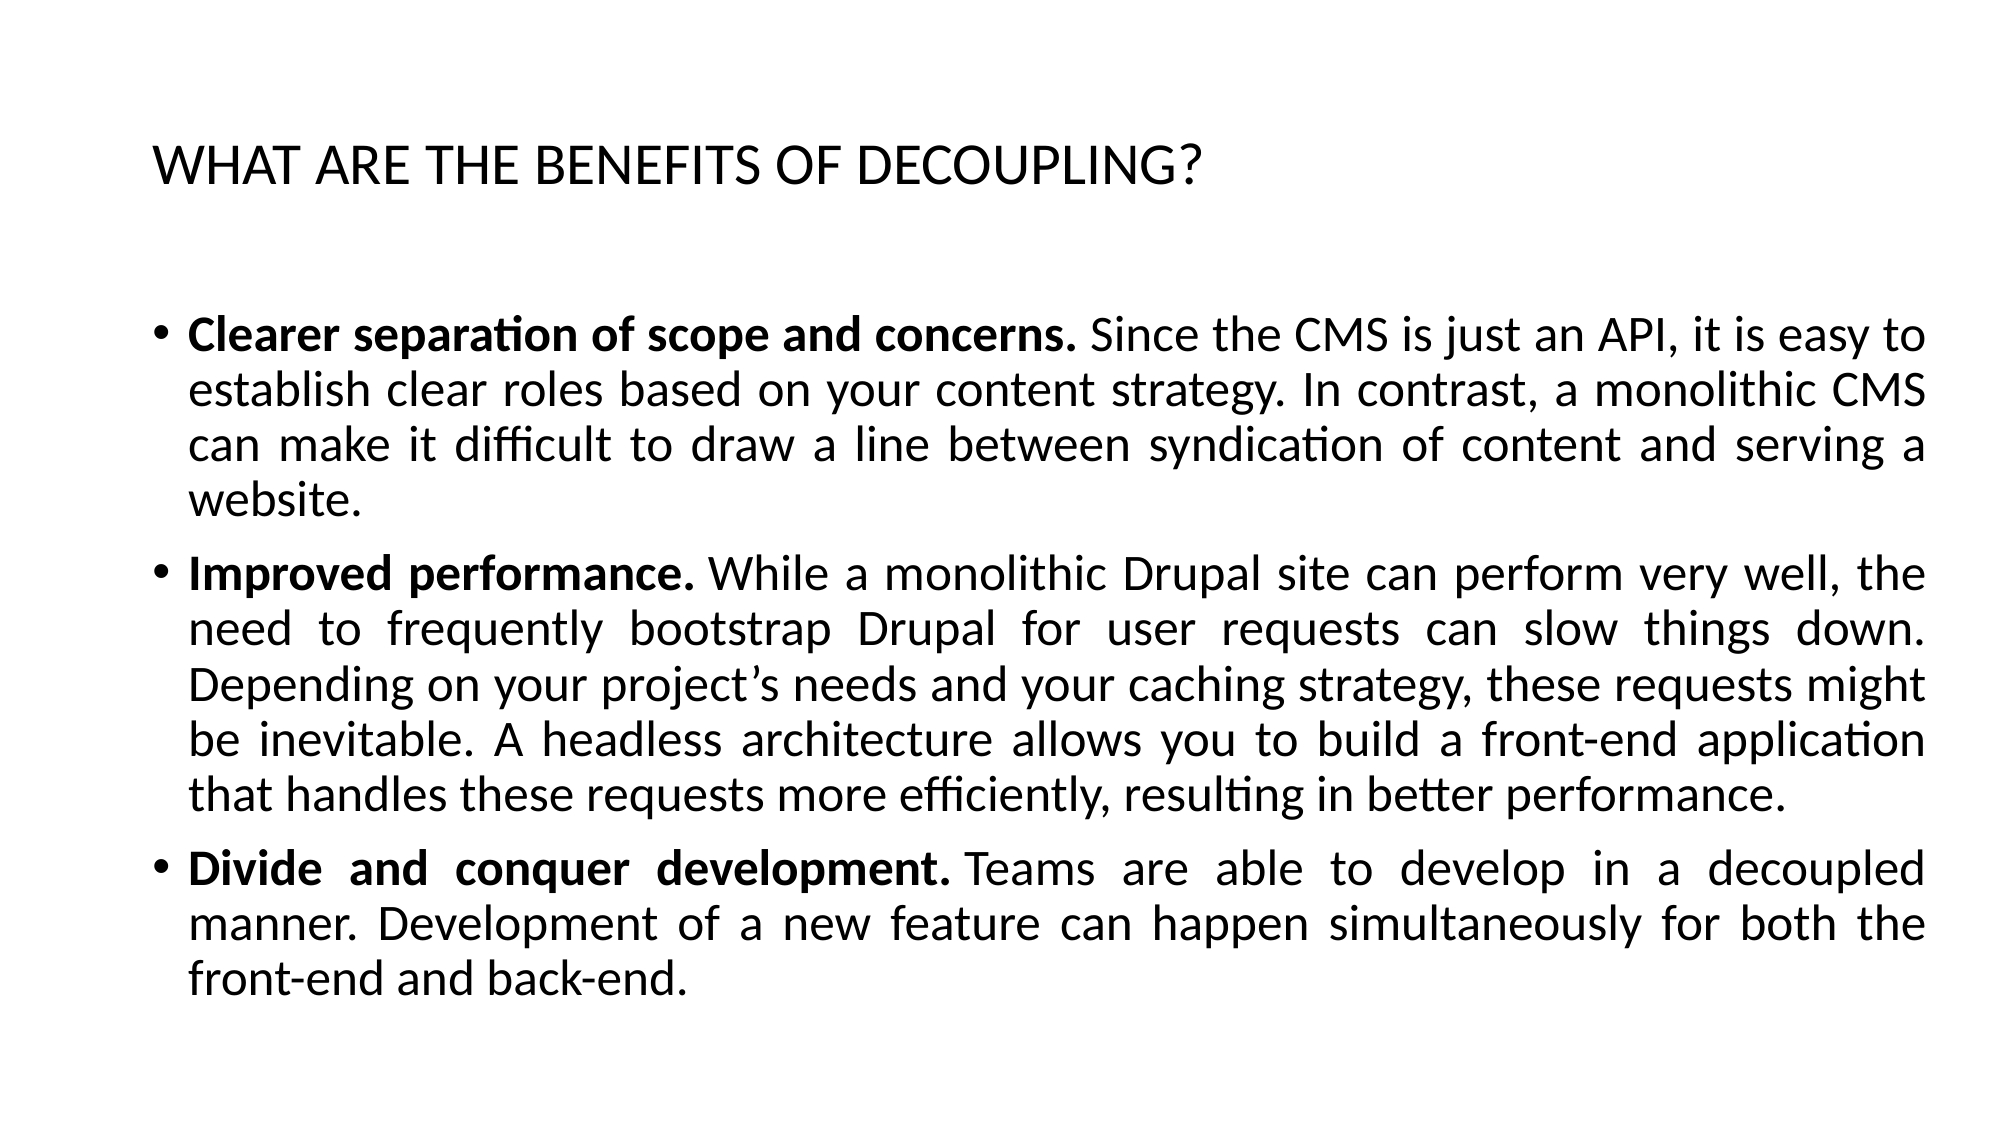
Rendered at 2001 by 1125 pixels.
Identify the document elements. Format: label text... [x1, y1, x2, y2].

list Clearer separation of scope and concerns. Since the CMS is just an API, it is easy to establish clear roles based on your content strategy. In contrast, a monolithic CMS can make it difficult to draw a line between syndication of content and serving a website. Improved performance. While a monolithic Drupal site can perform very well, the need to frequently bootstrap Drupal for user requests can slow things down. Depending on your project’s needs and your caching strategy, these requests might be inevitable. A headless architecture allows you to build a front-end application that handles these requests more efficiently, resulting in better performance. Divide and conquer development. Teams are able to develop in a decoupled manner. Development of a new feature can happen simultaneously for both the front-end and back-end. [137, 299, 1942, 1057]
title WHAT ARE THE BENEFITS OF DECOUPLING? [137, 59, 1863, 278]
